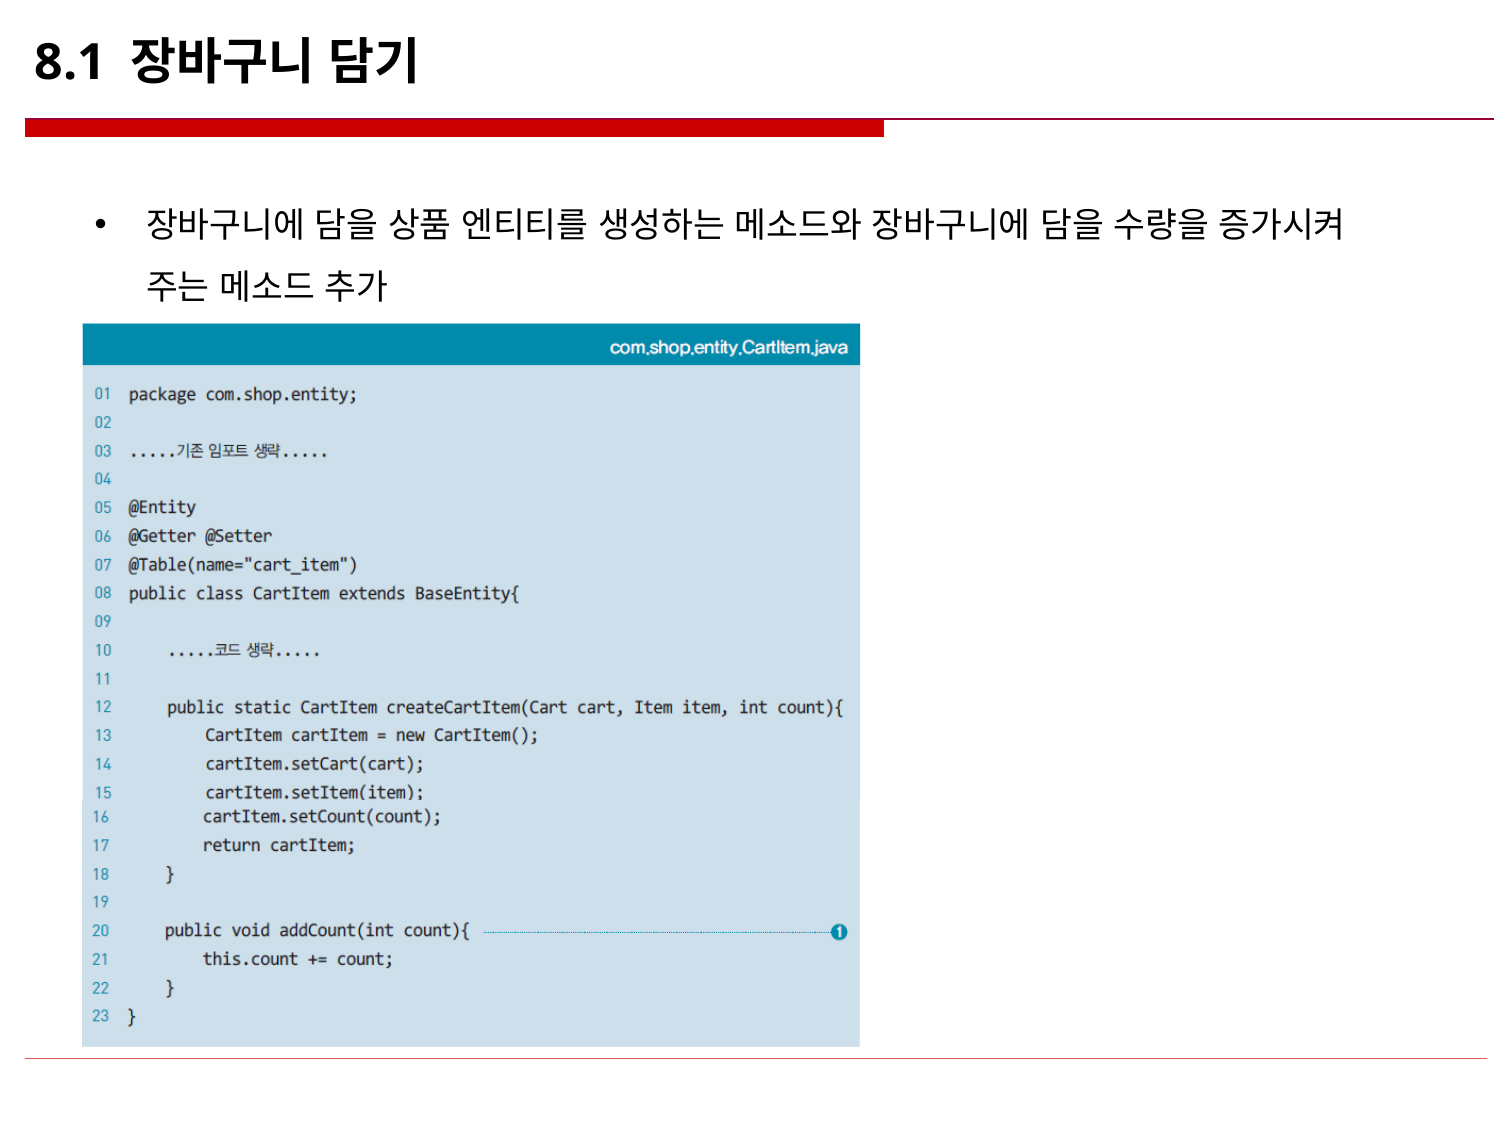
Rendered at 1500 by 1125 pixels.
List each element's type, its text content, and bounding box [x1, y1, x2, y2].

title 8.1 장바구니 담기 [19, 23, 1370, 96]
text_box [70, 314, 874, 1049]
text_box 장바구니에 담을 상품 엔티티를 생성하는 메소드와 장바구니에 담을 수량을 증가시켜 주는 메소드 추가 [79, 175, 1430, 315]
